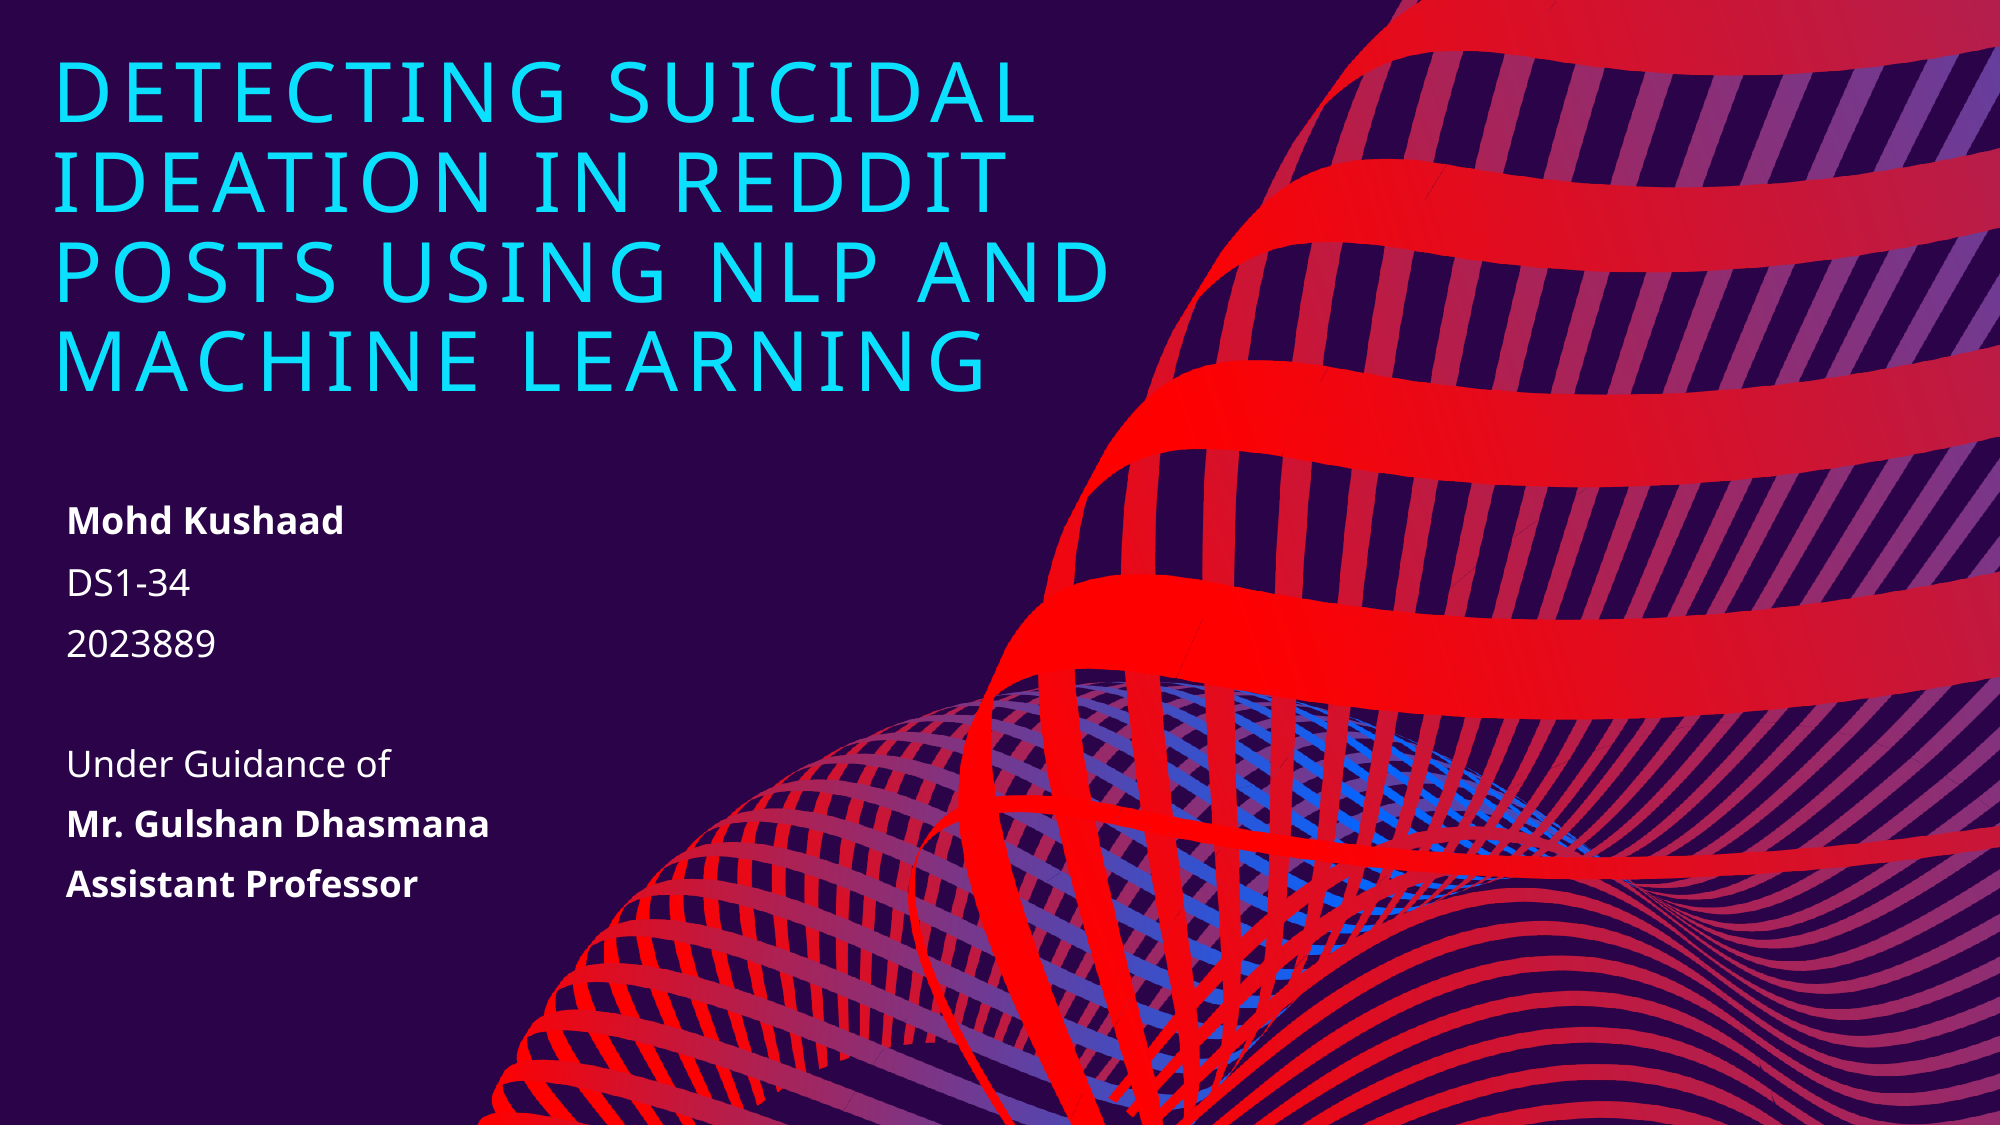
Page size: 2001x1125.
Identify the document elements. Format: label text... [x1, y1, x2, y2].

title Detecting suicidal ideation in reddit posts using nlP and machine learning [37, 72, 1357, 418]
text_box Under Guidance of Mr. Gulshan Dhasmana Assistant Professor [51, 738, 511, 951]
list Mohd Kushaad DS1-34 2023889 [51, 495, 402, 708]
picture [0, 0, 2000, 1125]
